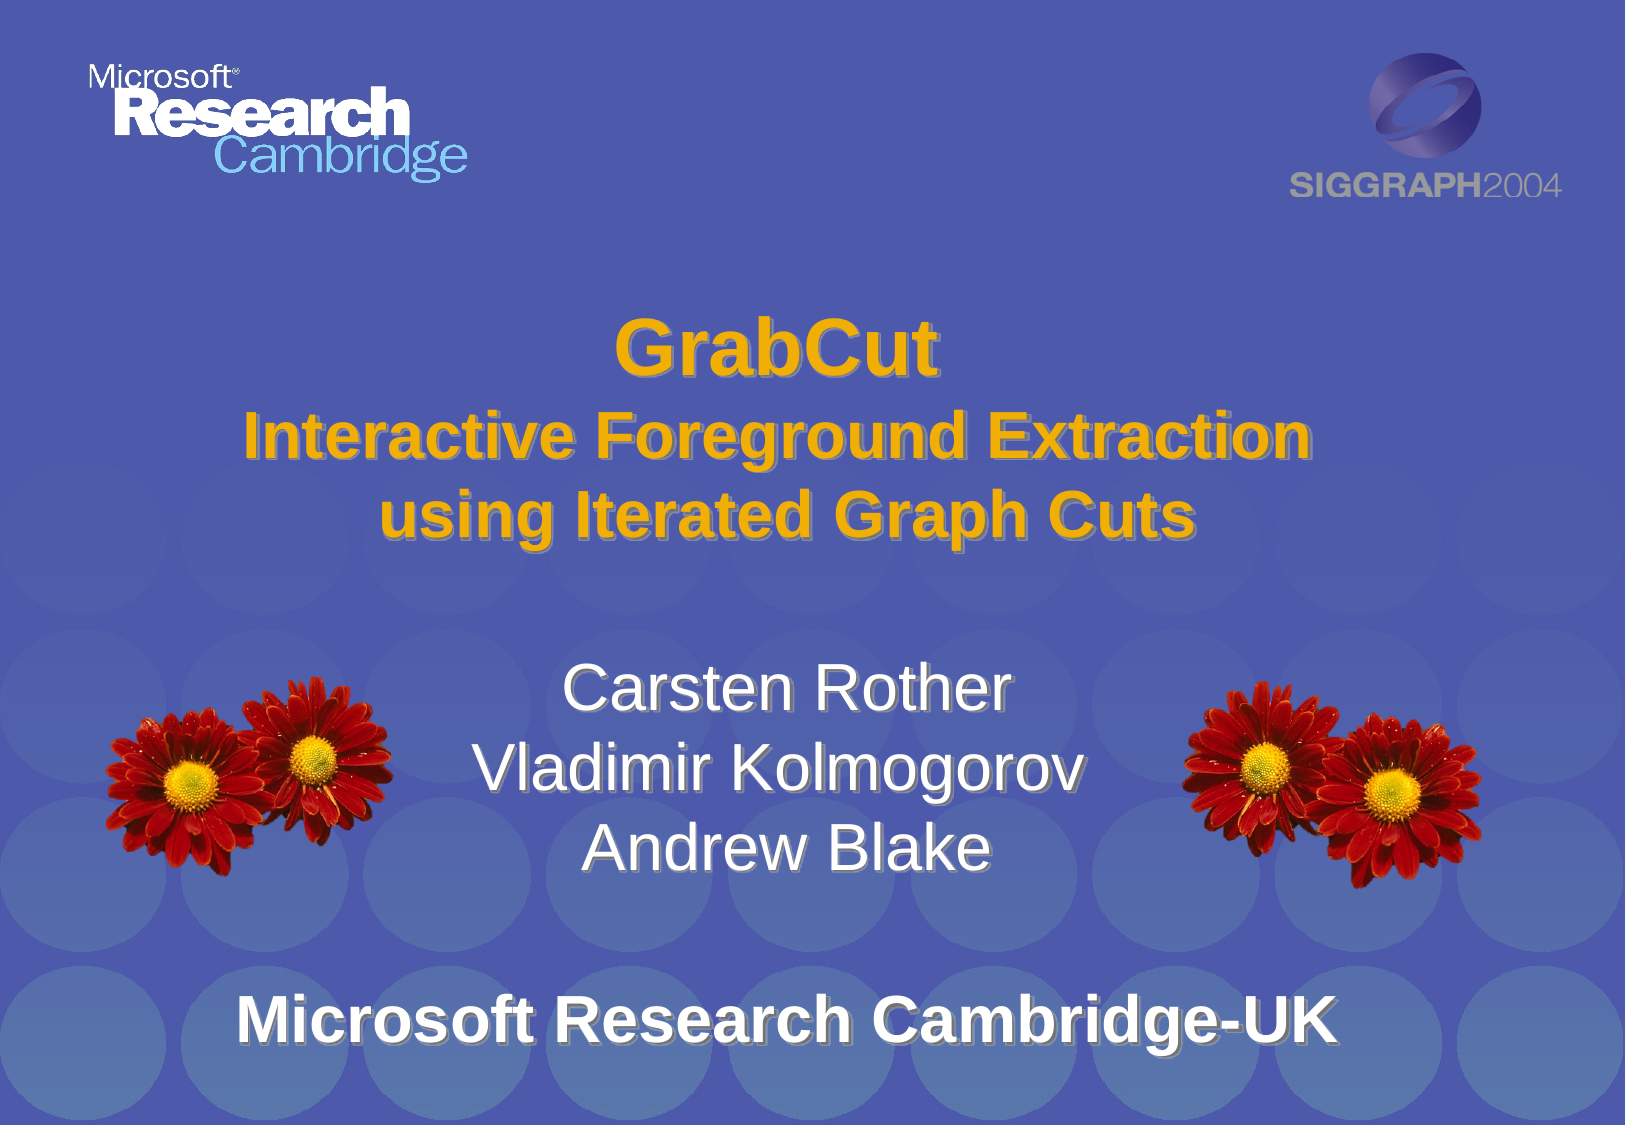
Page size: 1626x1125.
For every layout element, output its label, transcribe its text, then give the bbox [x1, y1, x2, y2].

picture [90, 662, 407, 890]
picture [0, 0, 1625, 1125]
title GrabCut Interactive Foreground Extraction using Iterated Graph Cuts Carsten Rother Vladimir Kolmogorov Andrew Blake Microsoft Research Cambridge-UK [62, 224, 1513, 1125]
picture [1166, 666, 1498, 904]
